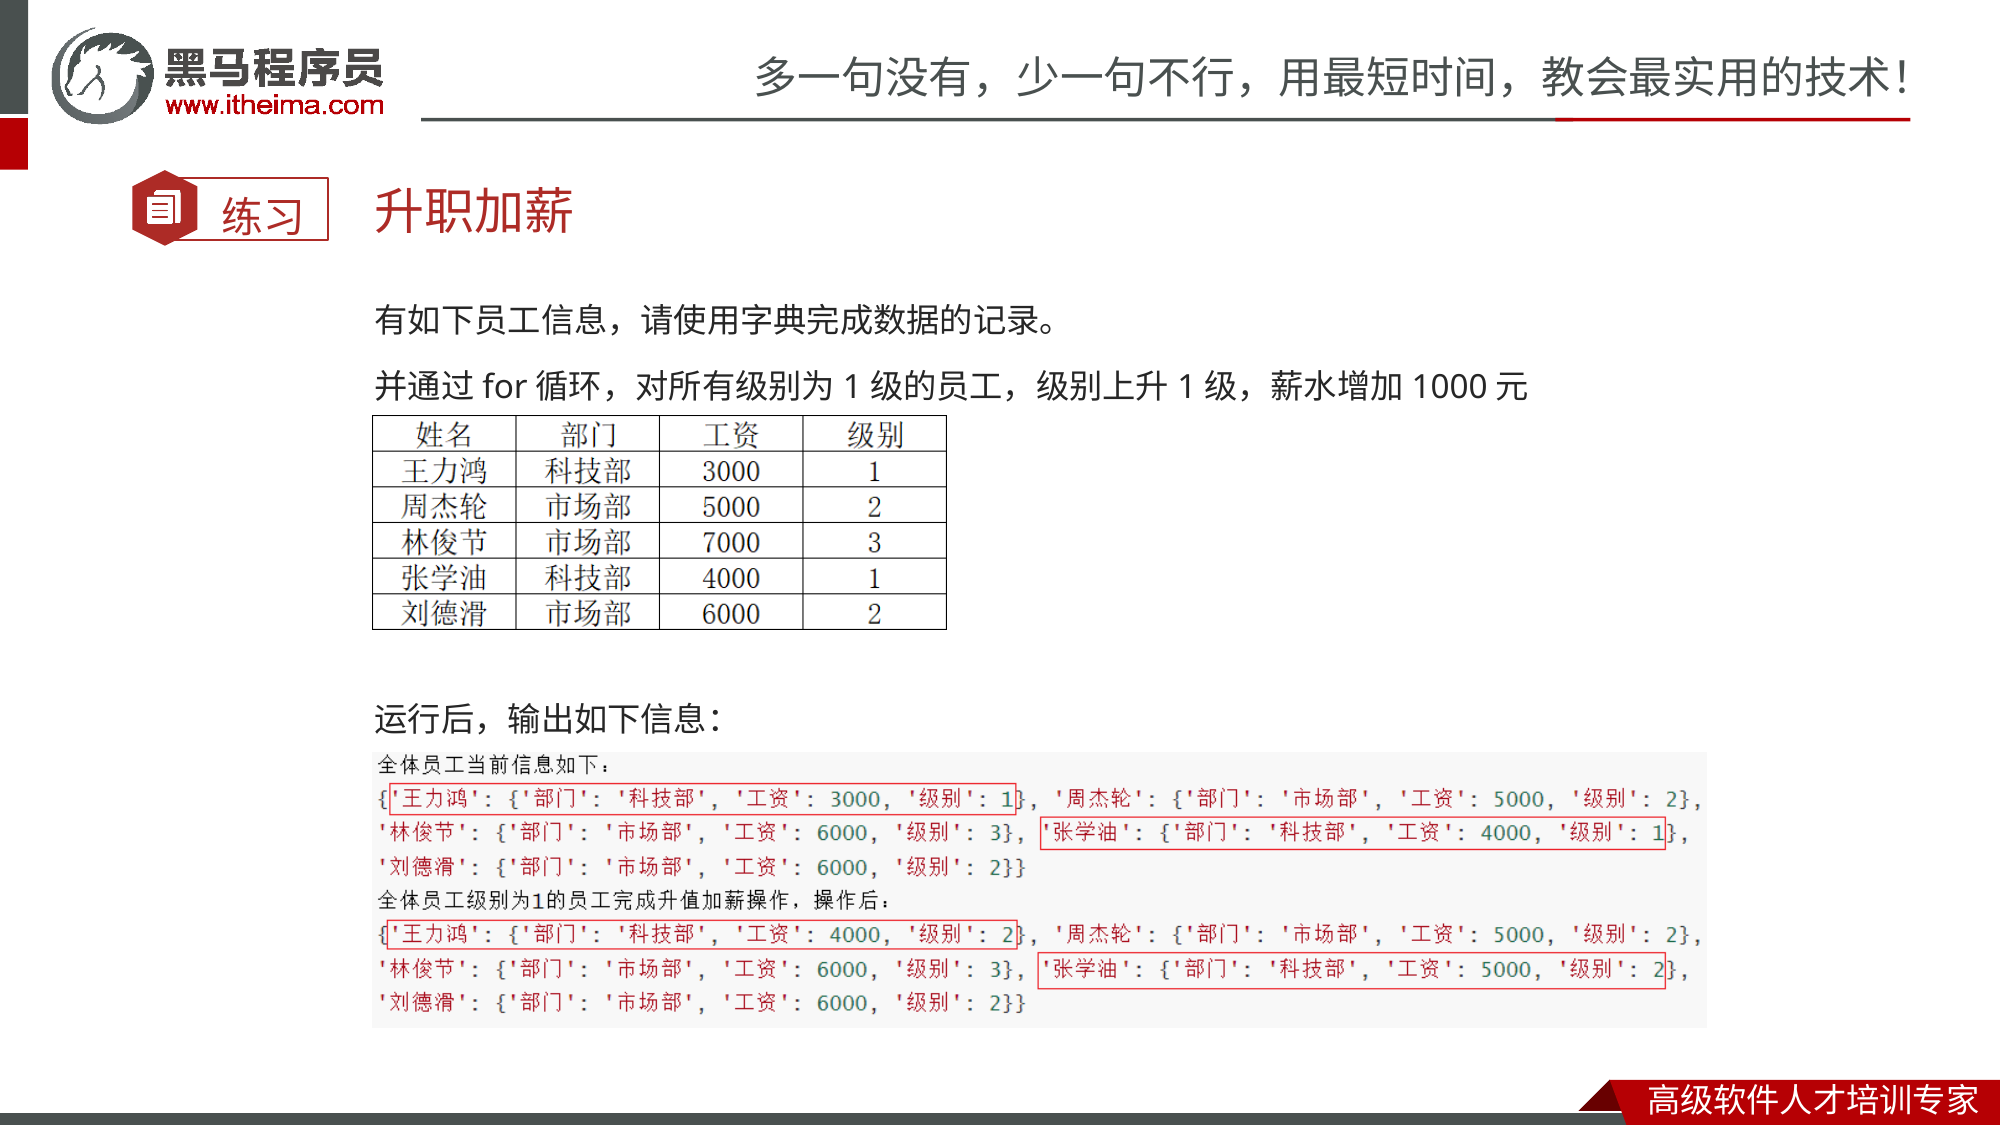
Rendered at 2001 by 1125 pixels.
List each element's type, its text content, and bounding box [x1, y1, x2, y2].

list 有如下员工信息，请使用字典完成数据的记录。 并通过for循环，对所有级别为1级的员工，级别上升1级，薪水增加1000元 运行后，输出如下信息： [360, 271, 1872, 964]
picture [371, 414, 947, 630]
picture [147, 190, 181, 224]
picture [50, 26, 384, 125]
list 升职加薪 [360, 166, 1872, 252]
picture [371, 751, 1707, 1028]
